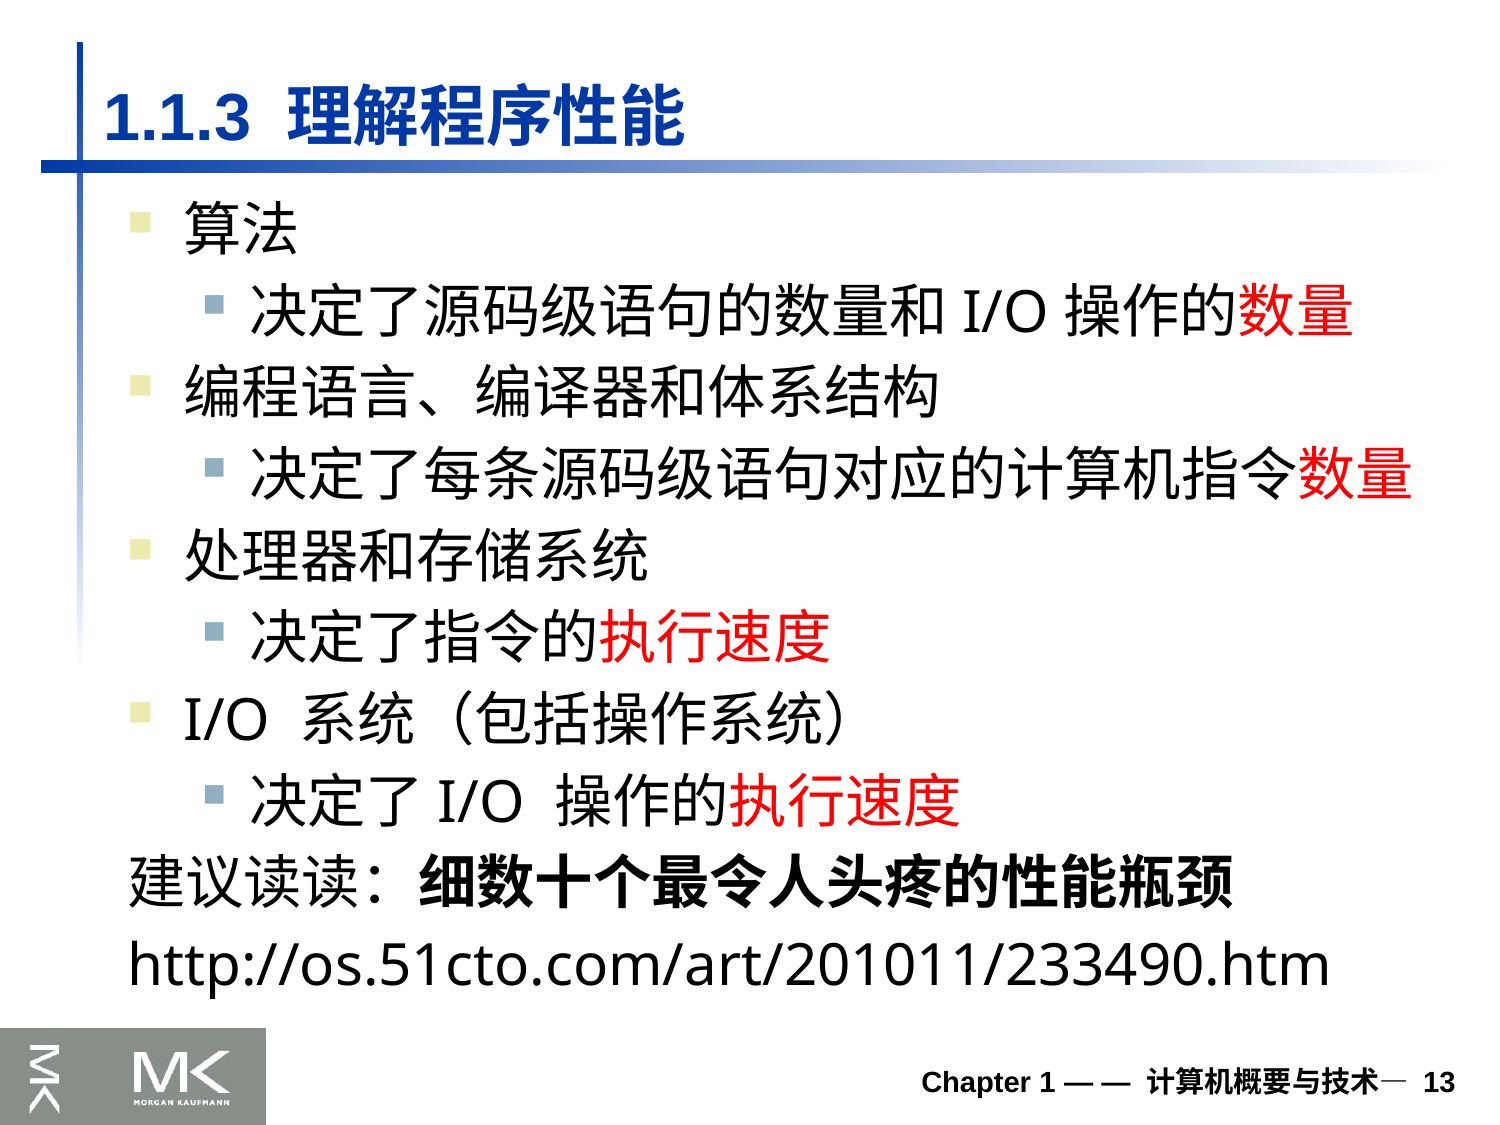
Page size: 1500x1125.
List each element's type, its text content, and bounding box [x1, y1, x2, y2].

list 算法 决定了源码级语句的数量和I/O操作的数量 编程语言、编译器和体系结构 决定了每条源码级语句对应的计算机指令数量 处理器和存储系统 决定了指令的执行速度 I/O 系统（包括操作系统） 决定了I/O 操作的执行速度 建议读读：细数十个最令人头疼的性能瓶颈 http://os.51cto.com/art/201011/233490.htm [111, 184, 1470, 1024]
title 1.1.3 理解程序性能 [88, 0, 1444, 162]
picture [0, 1028, 266, 1125]
footer Chapter 1 — — 计算机概要与技术— 13 [277, 1046, 1471, 1106]
